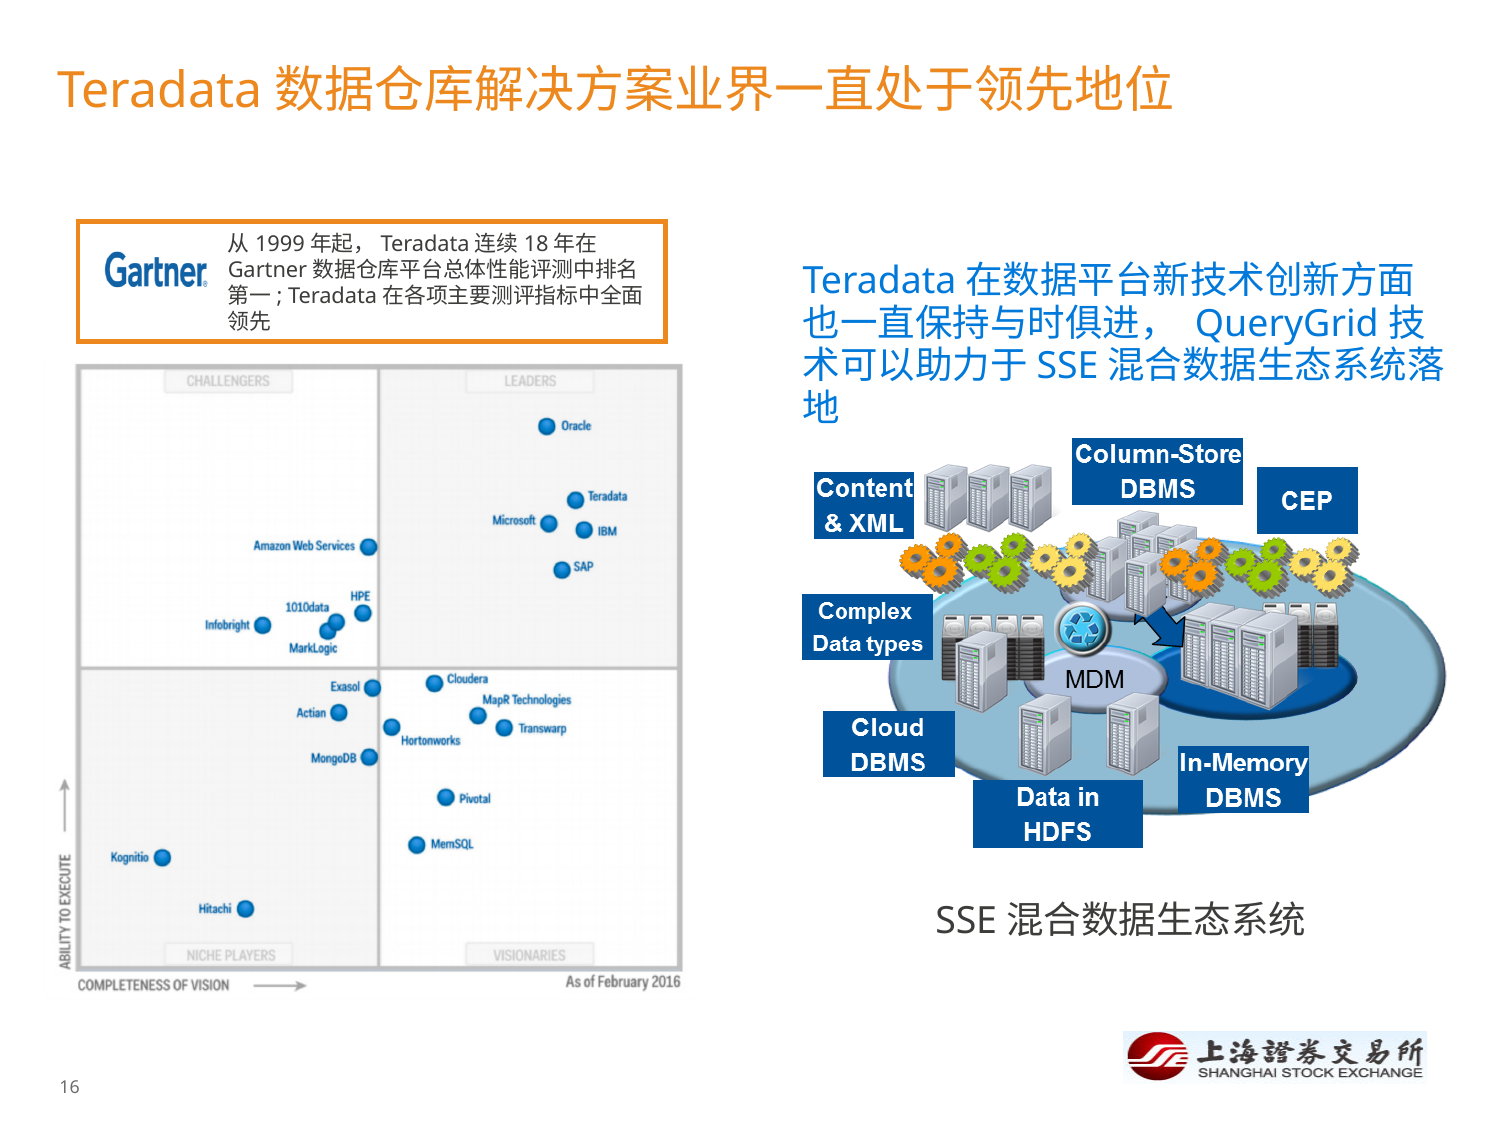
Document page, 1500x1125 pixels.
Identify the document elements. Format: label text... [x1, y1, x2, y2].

title Teradata数据仓库解决方案业界一直处于领先地位 [57, 45, 1408, 135]
picture [1123, 1031, 1428, 1084]
picture [801, 433, 1449, 852]
text_box SSE混合数据生态系统 [749, 888, 1500, 949]
picture [93, 222, 220, 305]
picture [43, 351, 701, 1008]
text_box Teradata在数据平台新技术创新方面也一直保持与时俱进， QueryGrid技术可以助力于SSE混合数据生态系统落地 [787, 252, 1462, 438]
text_box 从1999年起，Teradata连续18年在Gartner数据仓库平台总体性能评测中排名第一; Teradata在各项主要测评指标中全面领先 [77, 221, 666, 342]
